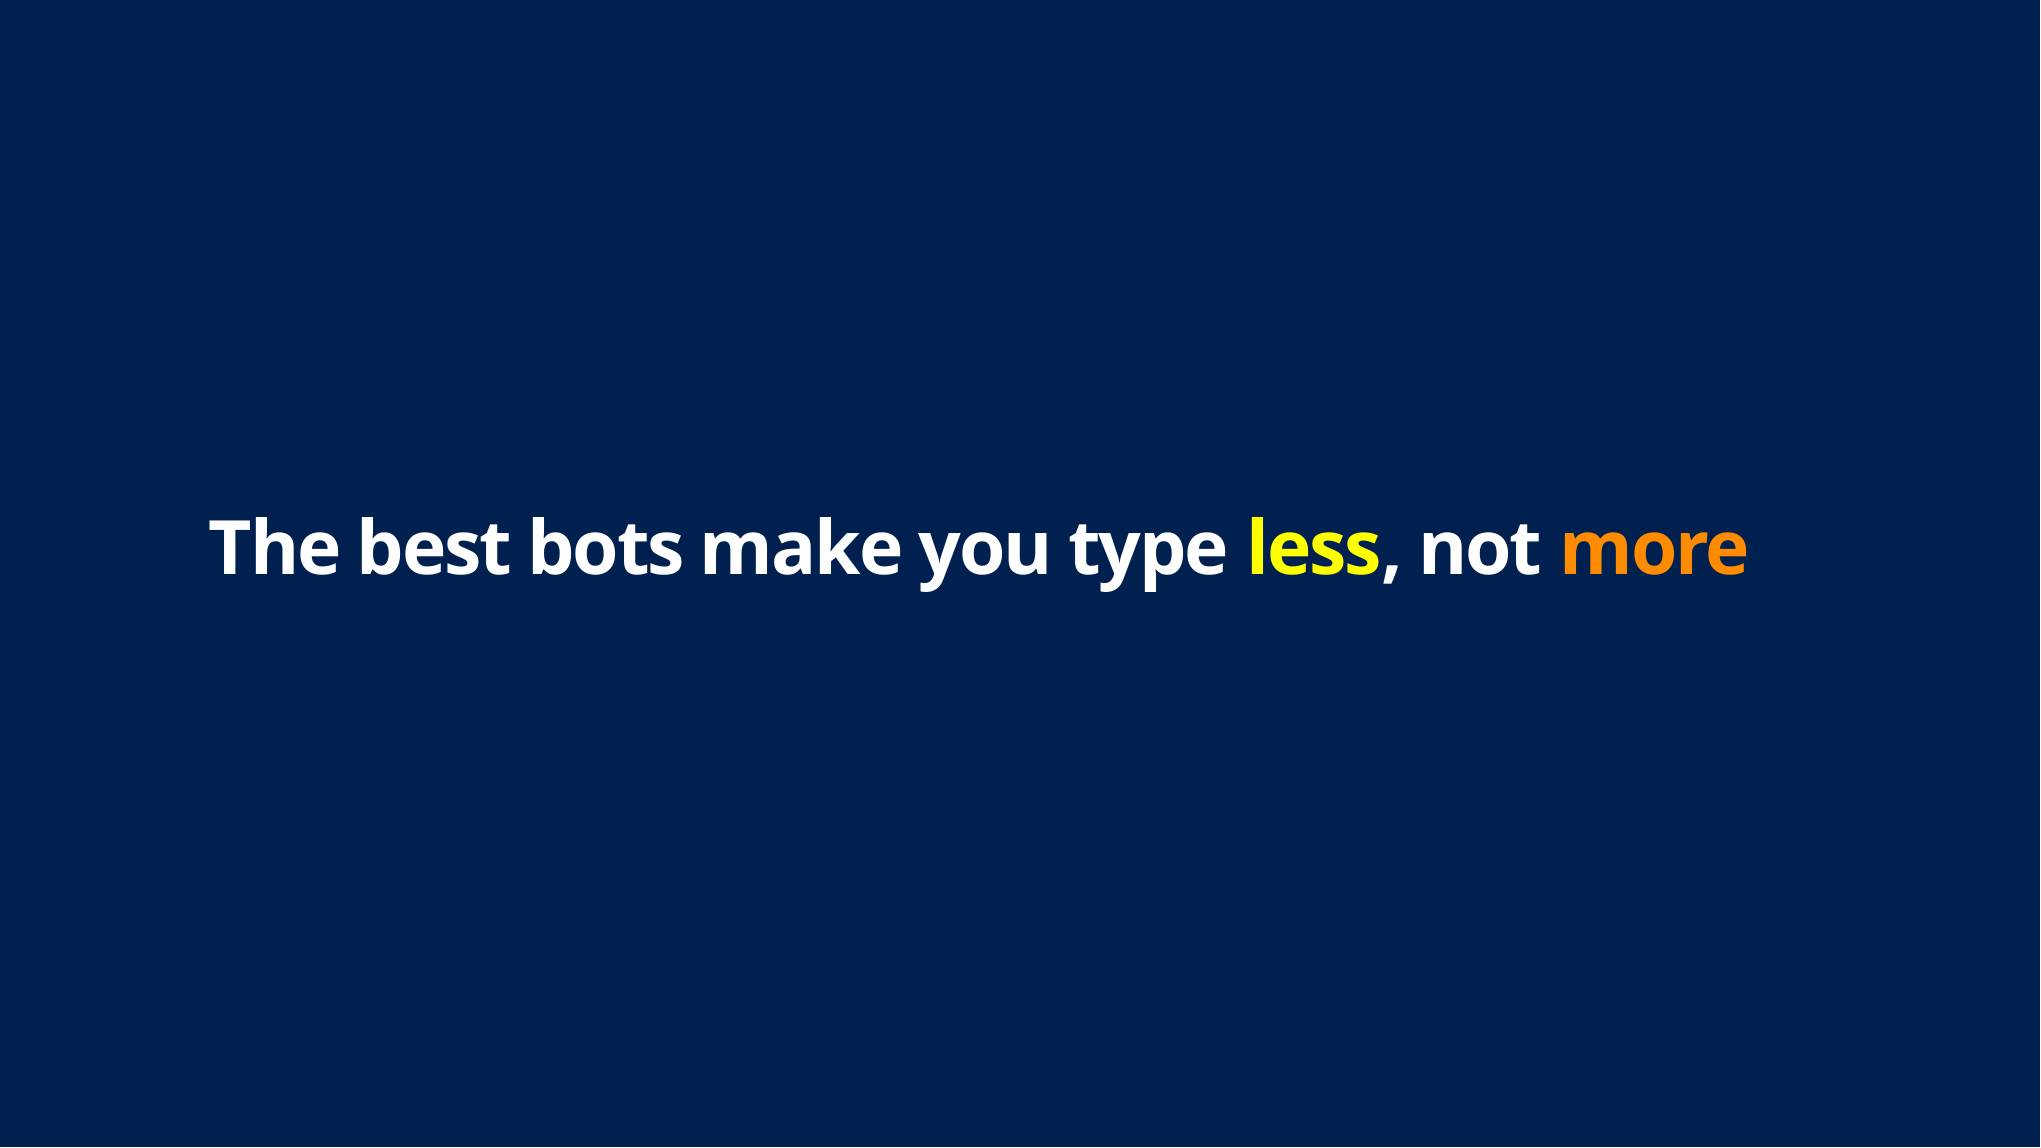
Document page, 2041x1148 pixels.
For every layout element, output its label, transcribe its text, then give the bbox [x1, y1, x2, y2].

text_box The best bots make you type less, not more [45, 323, 1915, 749]
